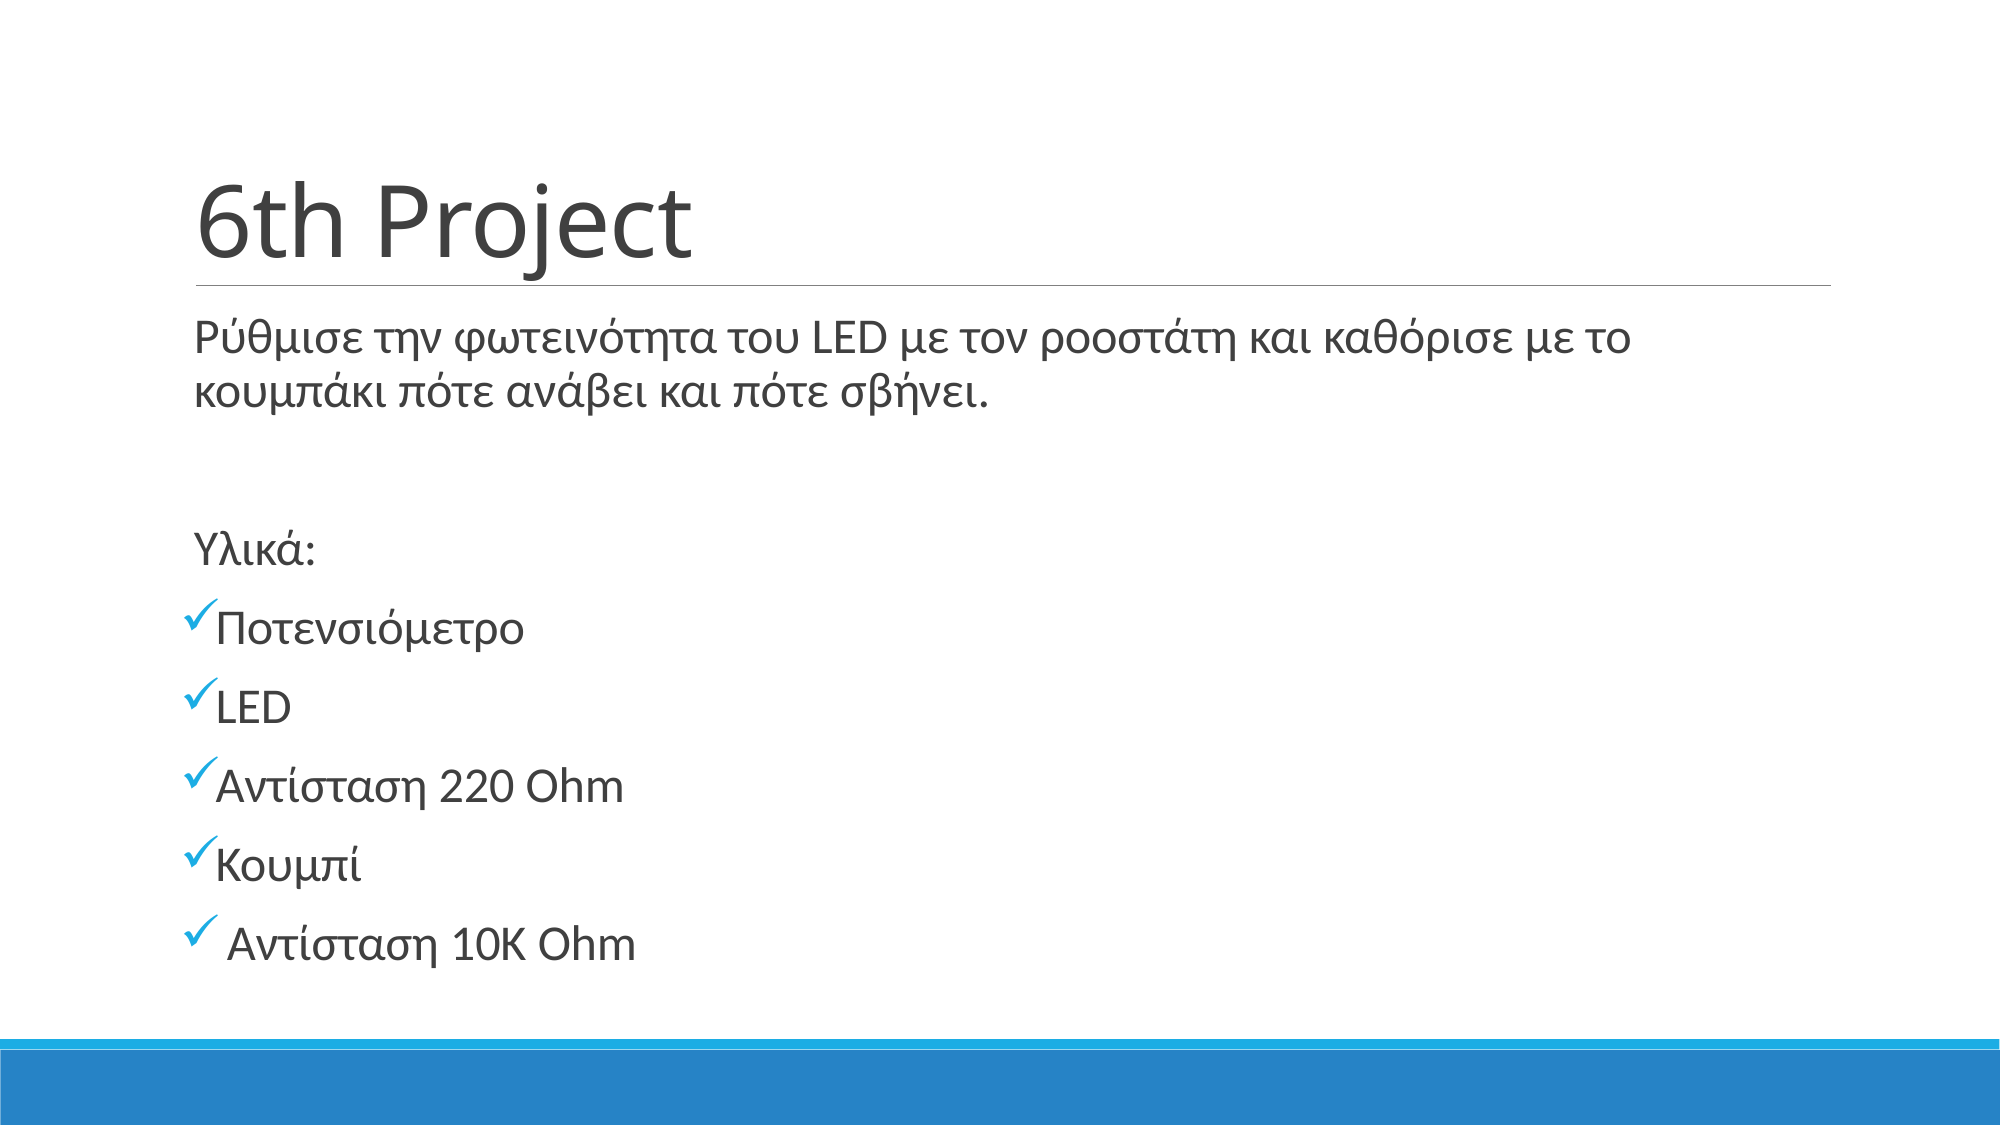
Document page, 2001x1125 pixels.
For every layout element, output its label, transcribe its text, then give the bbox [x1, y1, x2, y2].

title 6th Project [180, 47, 1830, 285]
list Ρύθμισε την φωτεινότητα του LED με τον ροοστάτη και καθόρισε με το κουμπάκι πότε ανάβει και πότε σβήνει. Υλικά: Ποτενσιόμετρο LED Αντίσταση 220 Ohm Κουμπί Αντίσταση 10Κ Ohm [180, 302, 1830, 985]
